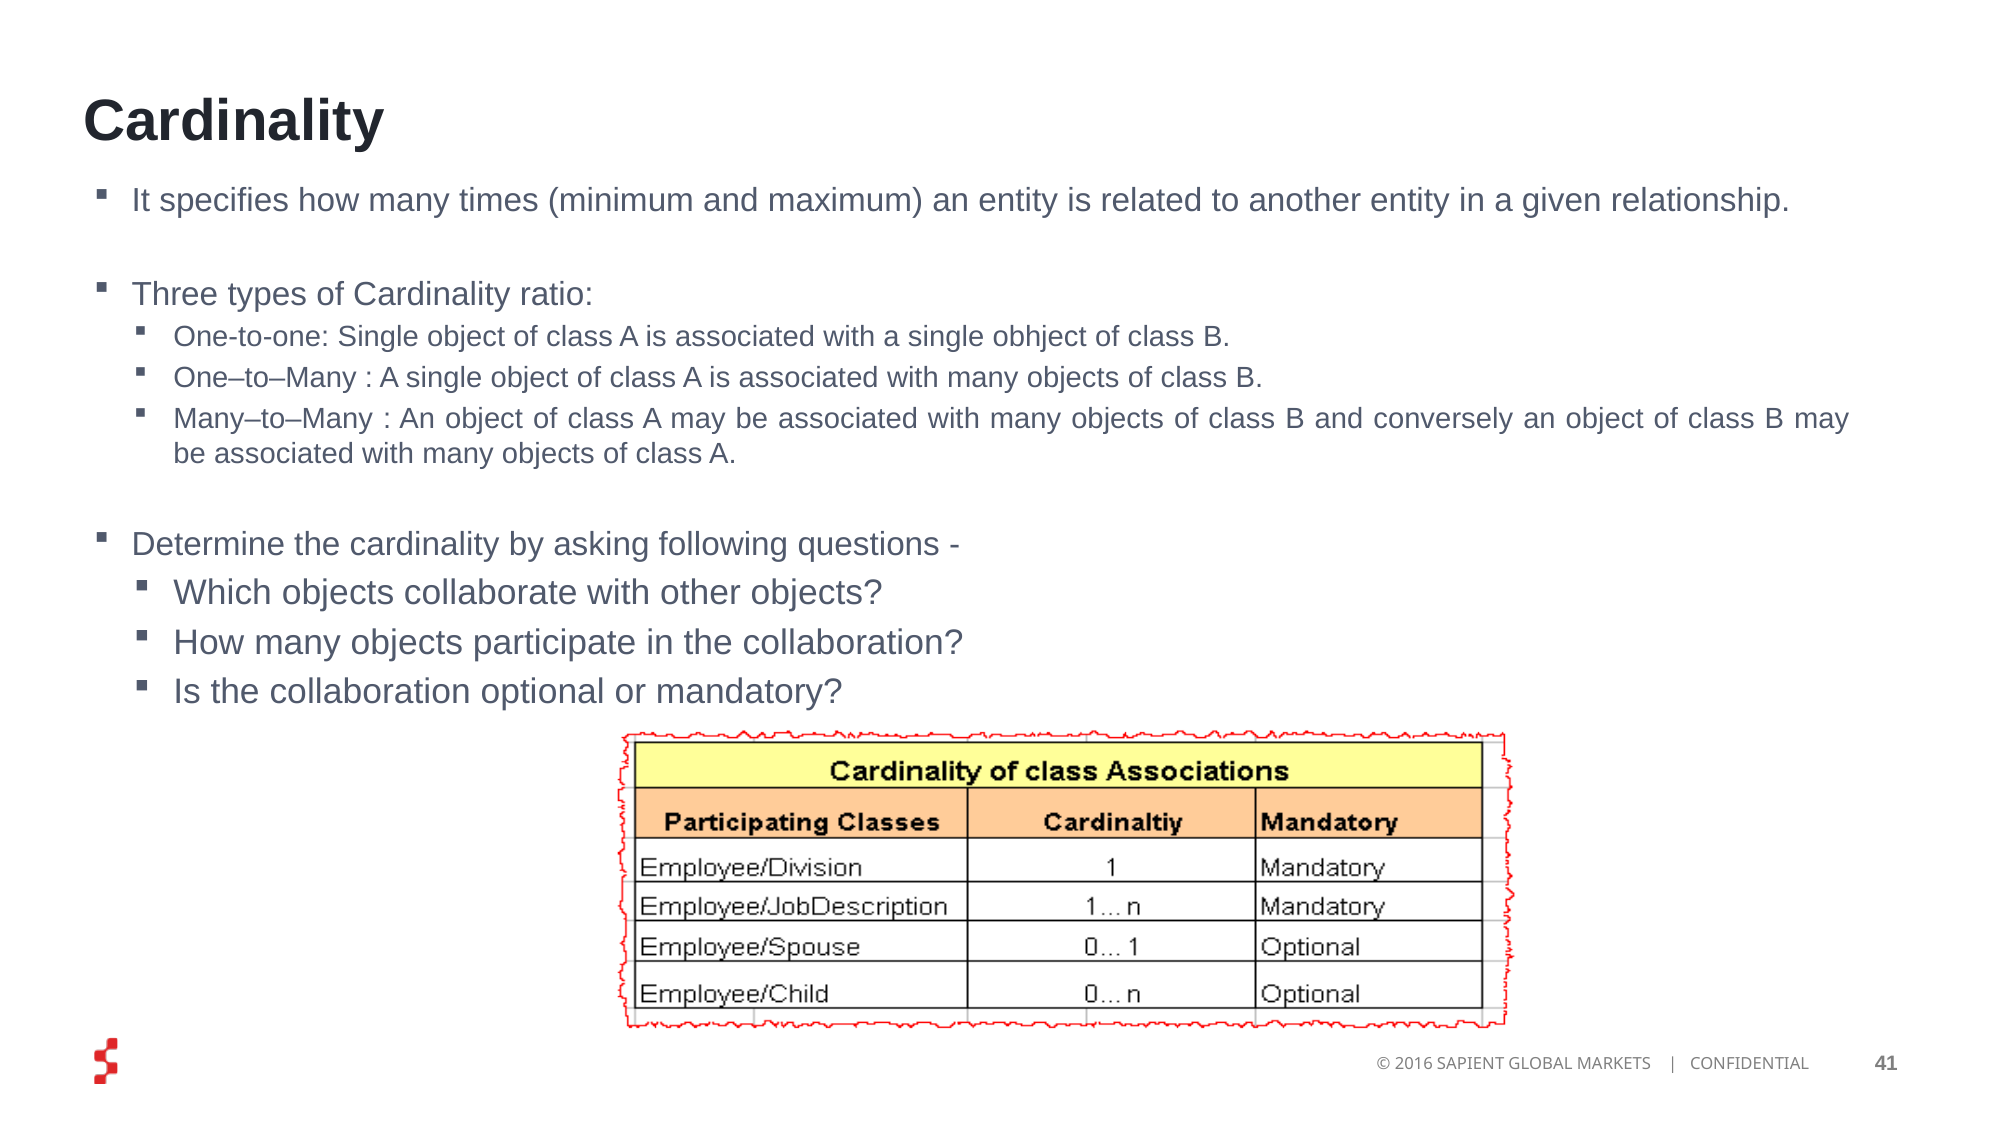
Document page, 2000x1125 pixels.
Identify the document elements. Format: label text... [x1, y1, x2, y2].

picture [616, 724, 1517, 1035]
list It specifies how many times (minimum and maximum) an entity is related to another entity in a given relationship. Three types of Cardinality ratio: One-to-one: Single object of class A is associated with a single obhject of class B. One–to–Many : A single object of class A is associated with many objects of class B. Many–to–Many : An object of class A may be associated with many objects of class B and conversely an object of class B may be associated with many objects of class A. Determine the cardinality by asking following questions - Which objects collaborate with other objects? How many objects participate in the collaboration? Is the collaboration optional or mandatory? [94, 178, 1852, 1018]
title Cardinality [83, 75, 1885, 158]
